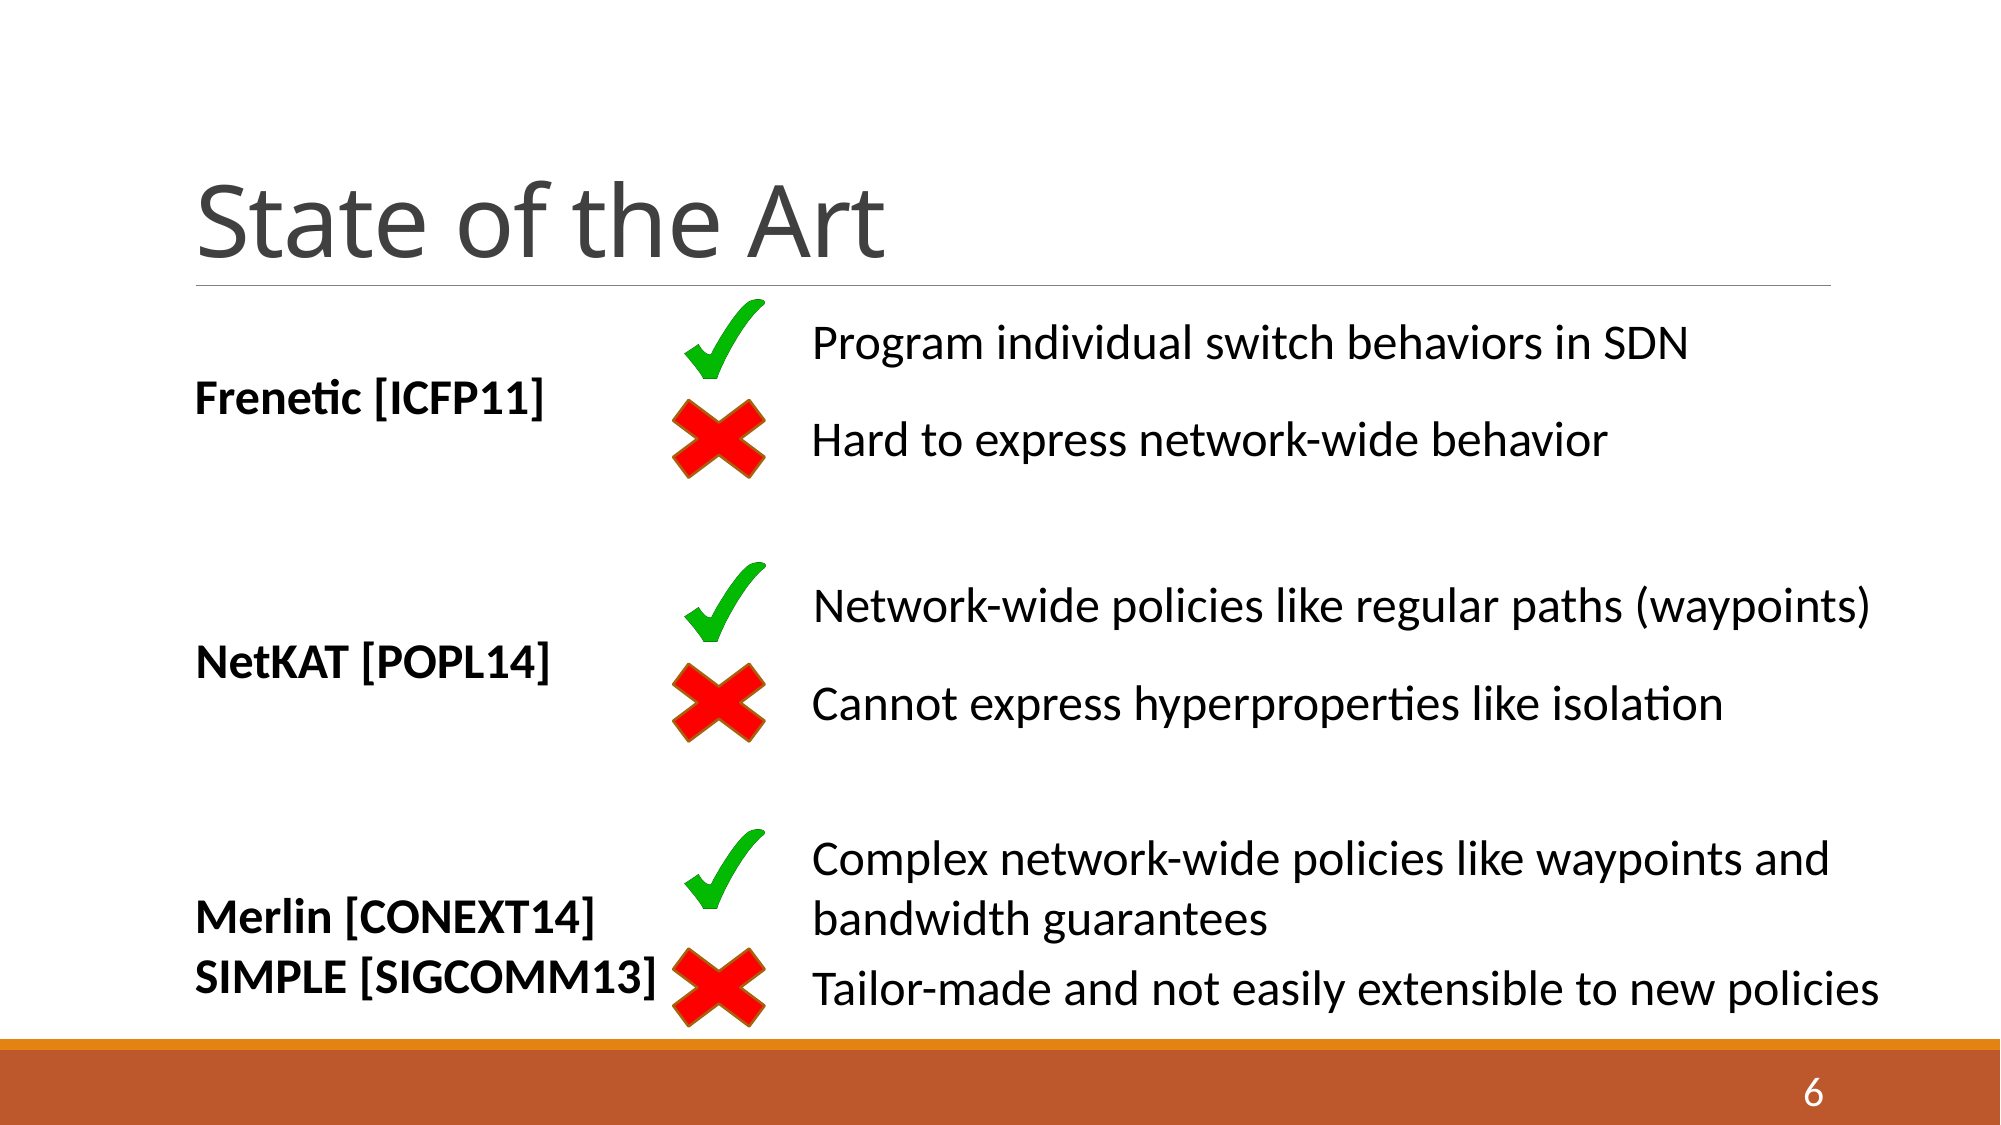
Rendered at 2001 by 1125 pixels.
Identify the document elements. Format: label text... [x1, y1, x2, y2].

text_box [645, 932, 1913, 1043]
slide_number 6 [1624, 1059, 1840, 1120]
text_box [684, 562, 1901, 643]
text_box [683, 817, 1870, 929]
text_box Frenetic [ICFP11] [180, 357, 680, 433]
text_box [683, 298, 1870, 439]
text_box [645, 383, 1630, 495]
text_box Merlin [CONEXT14] SIMPLE [SIGCOMM13] [180, 876, 680, 1012]
text_box NetKAT [POPL14] [180, 621, 681, 696]
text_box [645, 647, 1746, 759]
title State of the Art [180, 47, 1830, 285]
